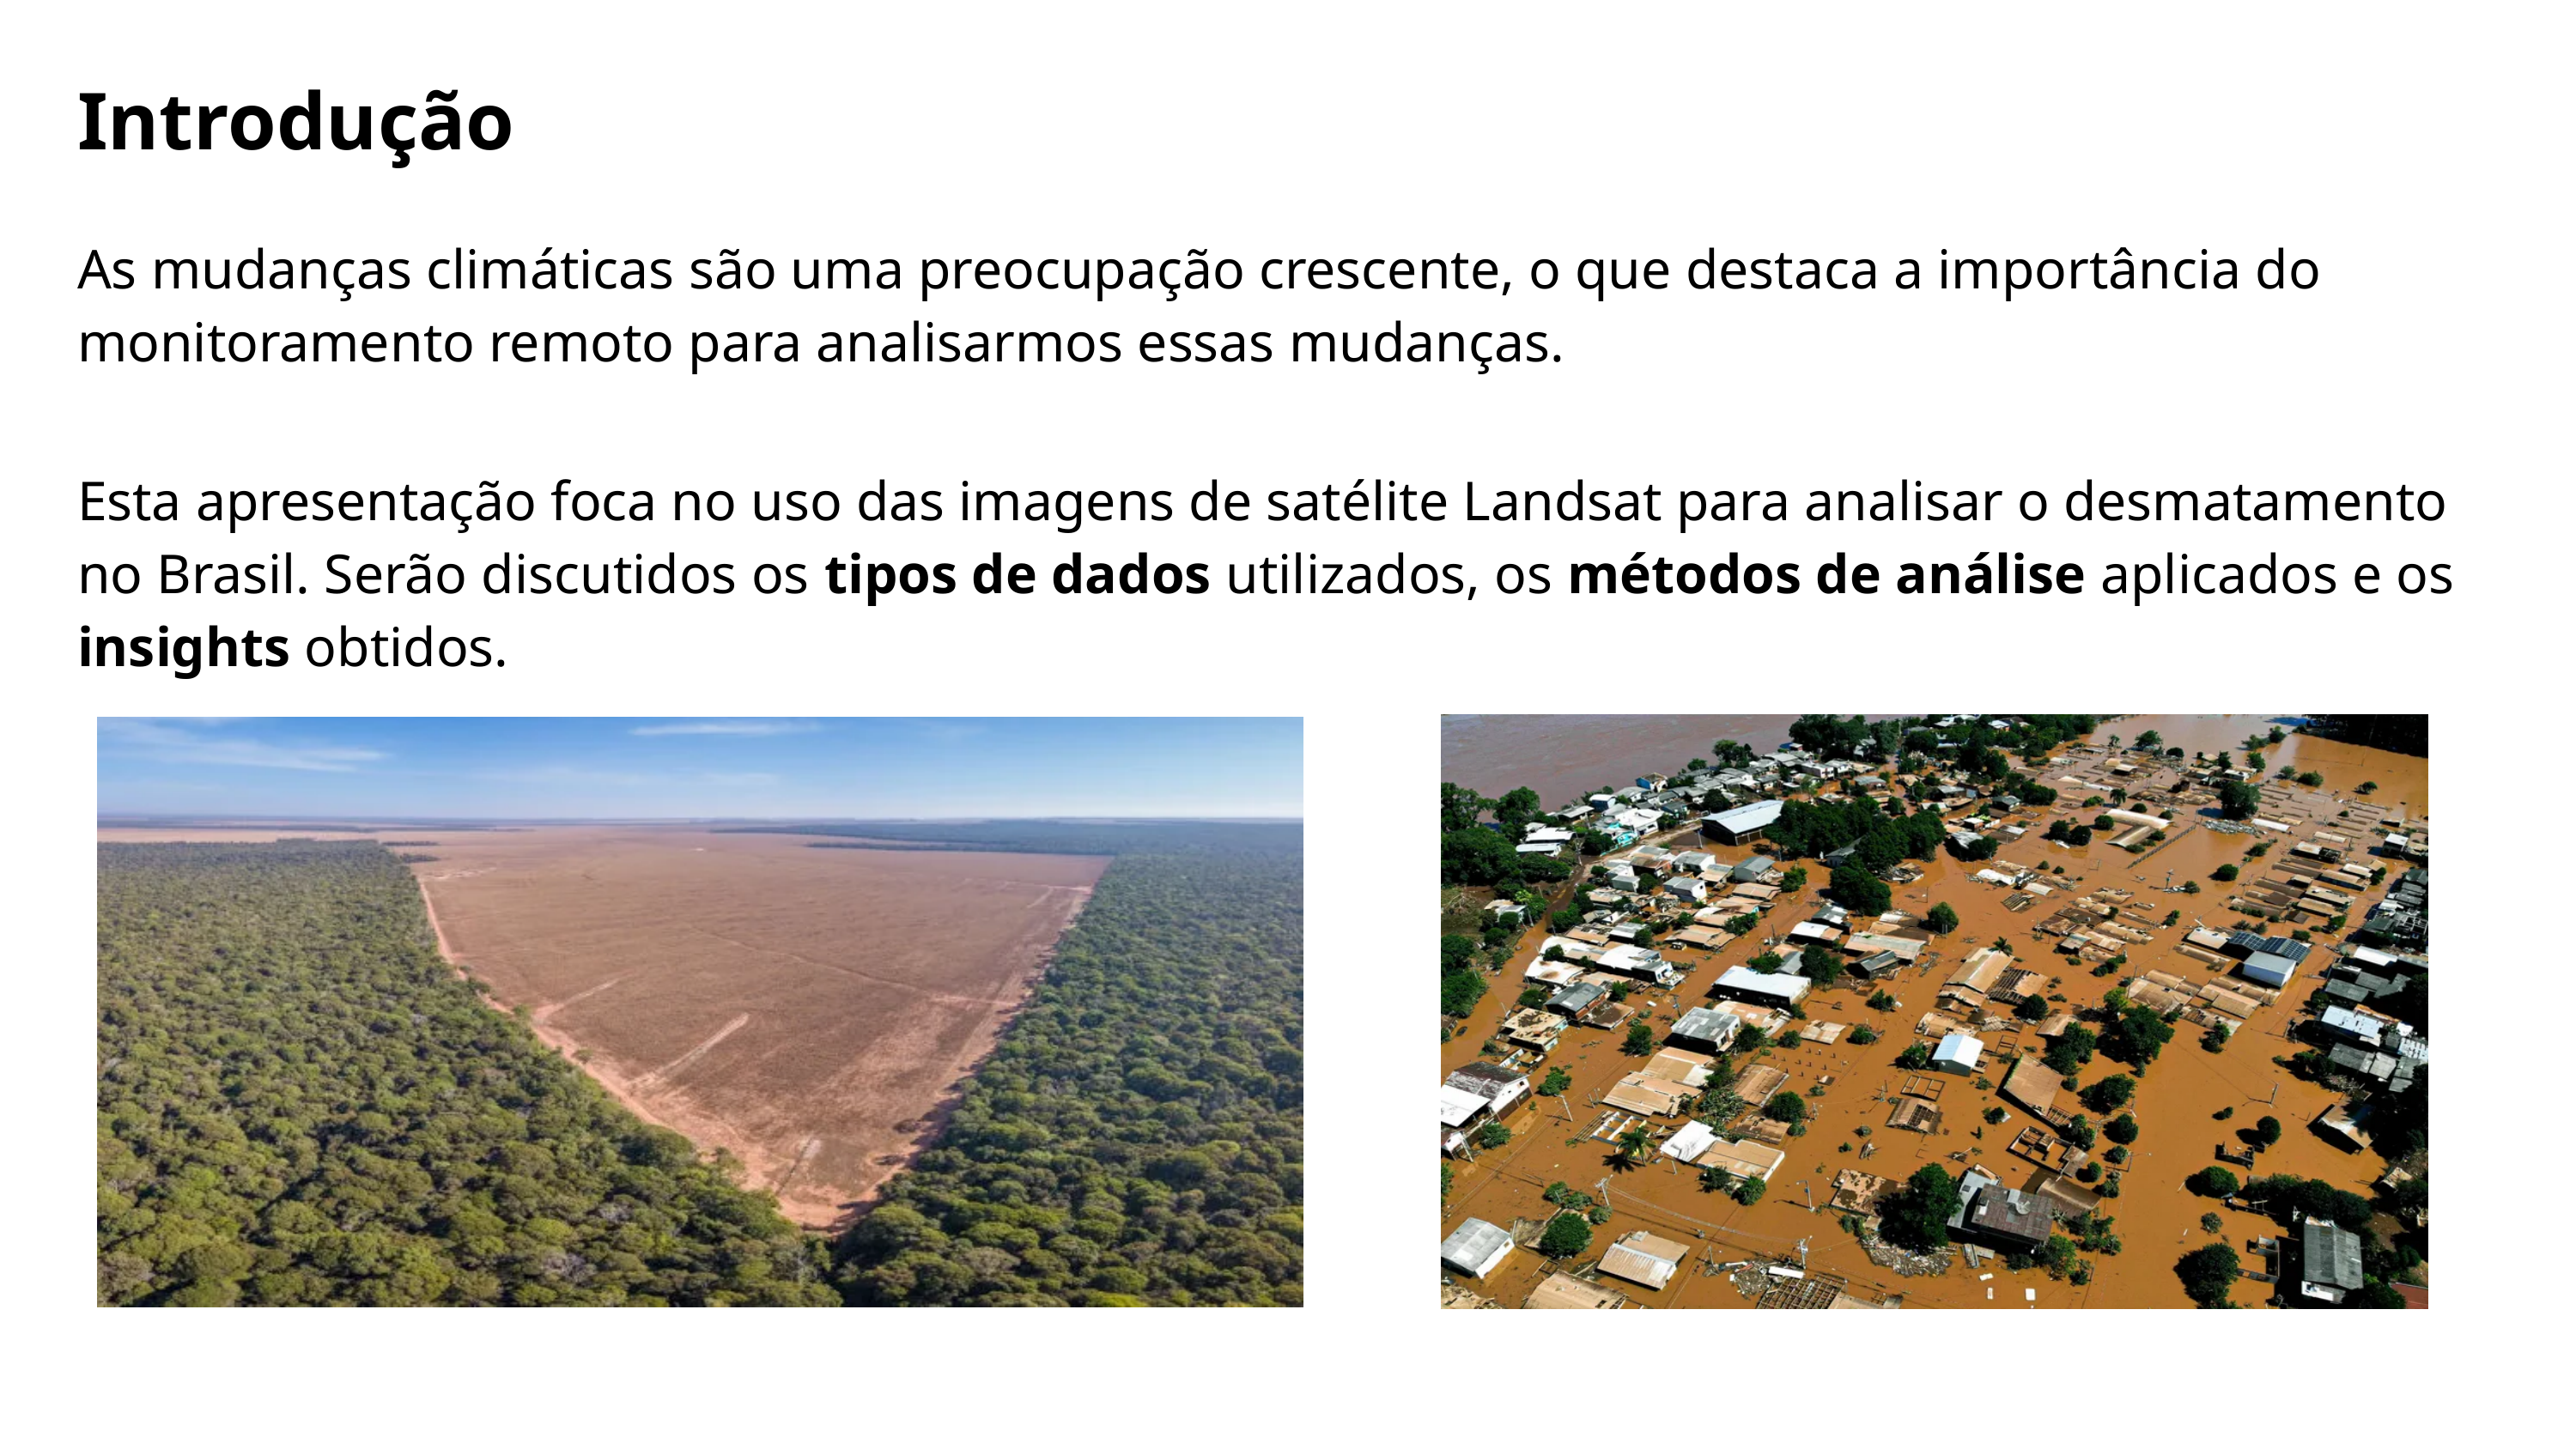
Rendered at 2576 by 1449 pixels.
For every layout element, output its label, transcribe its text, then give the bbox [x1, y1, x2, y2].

picture [1441, 714, 2428, 1310]
picture [97, 717, 1304, 1307]
list As mudanças climáticas são uma preocupação crescente, o que destaca a importância do monitoramento remoto para analisarmos essas mudanças. Esta apresentação foca no uso das imagens de satélite Landsat para analisar o desmatamento no Brasil. Serão discutidos os tipos de dados utilizados, os métodos de análise aplicados e os insights obtidos. [64, 225, 2510, 1395]
title Introdução [64, 39, 2510, 200]
